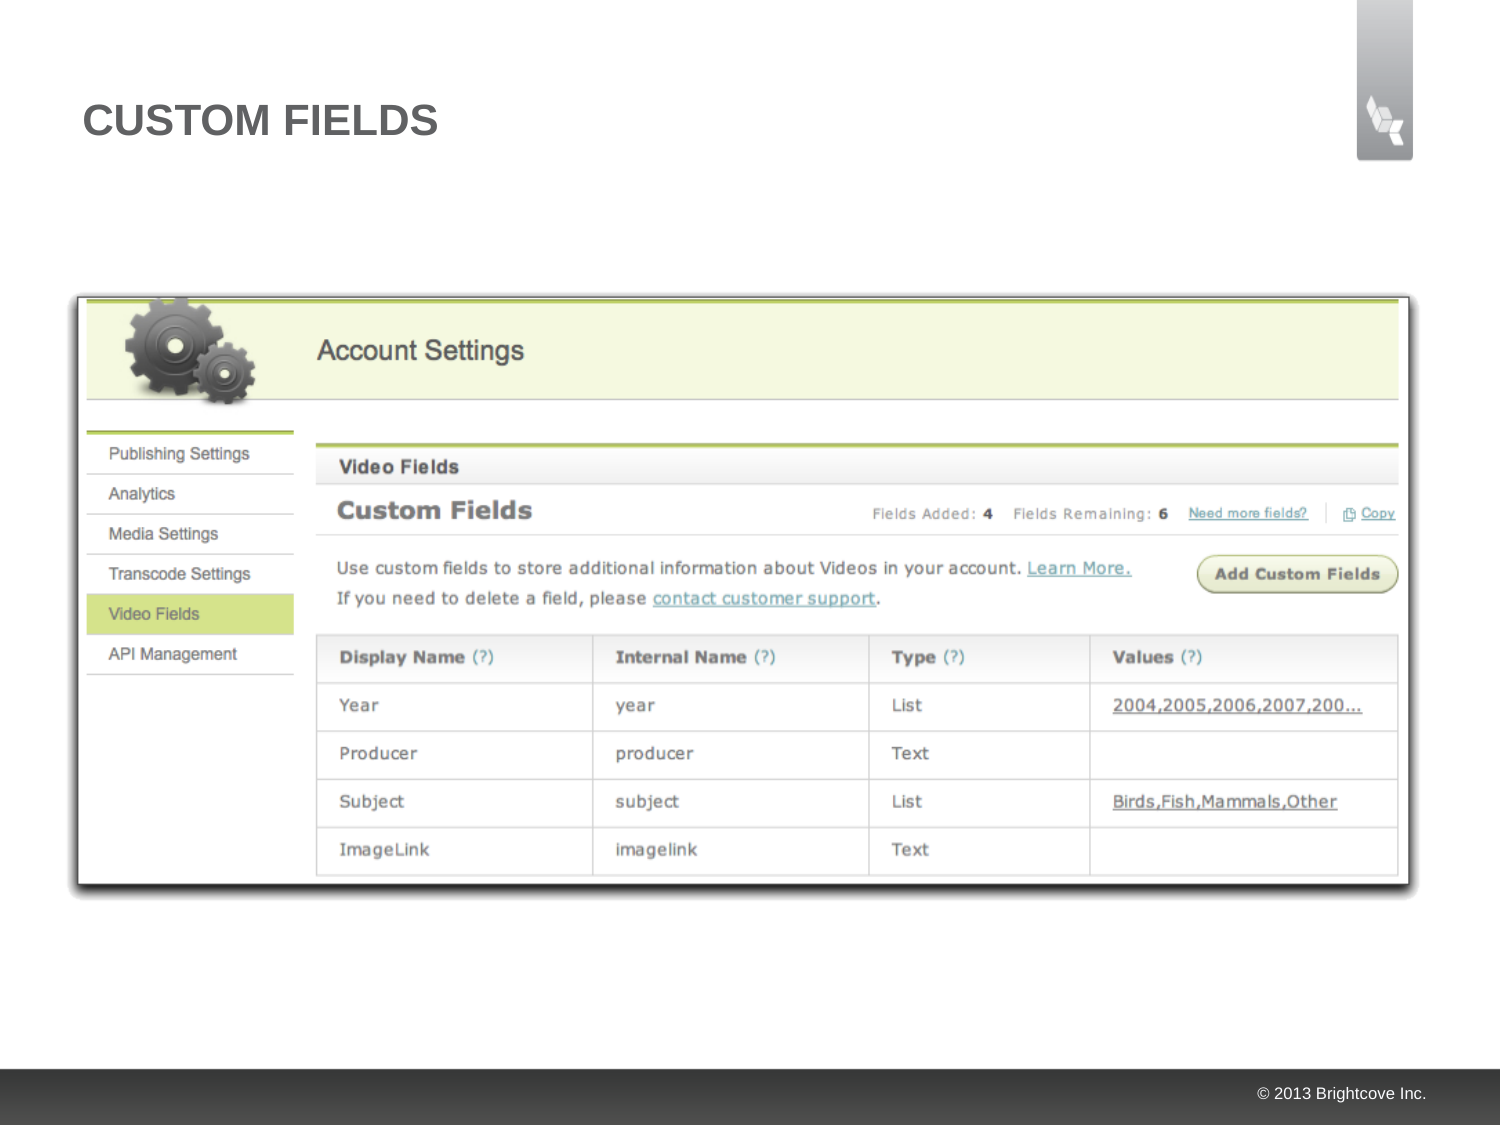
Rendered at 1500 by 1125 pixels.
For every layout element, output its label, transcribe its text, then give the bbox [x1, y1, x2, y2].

title Custom Fields [66, 34, 1322, 203]
picture [0, 0, 1500, 1125]
